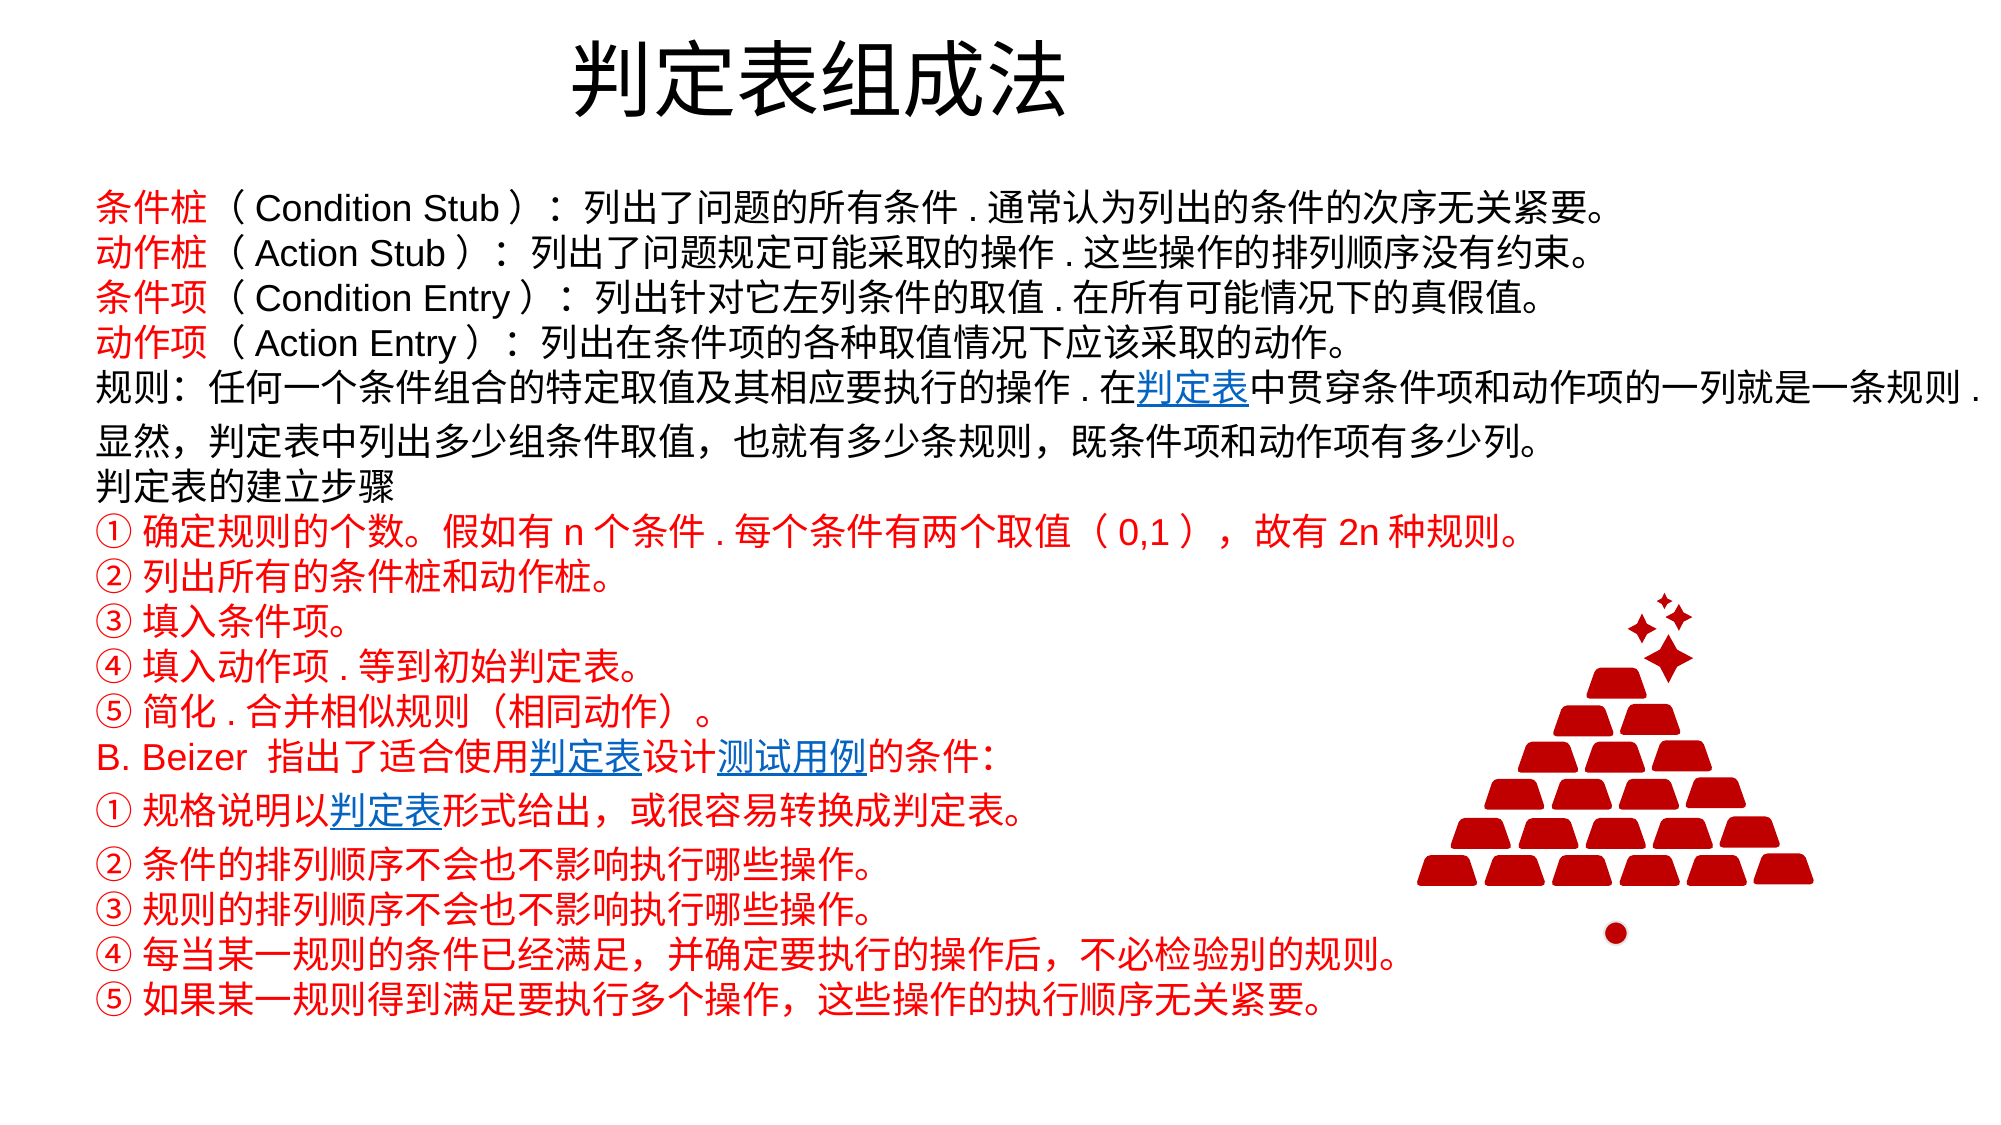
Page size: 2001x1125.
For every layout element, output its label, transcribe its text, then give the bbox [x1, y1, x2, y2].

text_box 条件桩（Condition Stub）：列出了问题的所有条件.通常认为列出的条件的次序无关紧要。 动作桩（Action Stub）：列出了问题规定可能采取的操作.这些操作的排列顺序没有约束。 条件项（Condition Entry）：列出针对它左列条件的取值.在所有可能情况下的真假值。 动作项（Action Entry）：列出在条件项的各种取值情况下应该采取的动作。 规则：任何一个条件组合的特定取值及其相应要执行的操作.在判定表中贯穿条件项和动作项的一列就是一条规则.显然，判定表中列出多少组条件取值，也就有多少条规则，既条件项和动作项有多少列。 判定表的建立步骤 ①确定规则的个数。假如有n个条件.每个条件有两个取值（0,1），故有2n种规则。 ②列出所有的条件桩和动作桩。 ③填入条件项。 ④填入动作项.等到初始判定表。 ⑤简化.合并相似规则（相同动作）。 B. Beizer 指出了适合使用判定表设计测试用例的条件： ①规格说明以判定表形式给出，或很容易转换成判定表。 ②条件的排列顺序不会也不影响执行哪些操作。 ③规则的排列顺序不会也不影响执行哪些操作。 ④每当某一规则的条件已经满足，并确定要执行的操作后，不必检验别的规则。 ⑤如果某一规则得到满足要执行多个操作，这些操作的执行顺序无关紧要。 [81, 176, 1980, 1029]
text_box 判定表组成法 [554, 19, 1085, 176]
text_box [1416, 592, 1815, 945]
